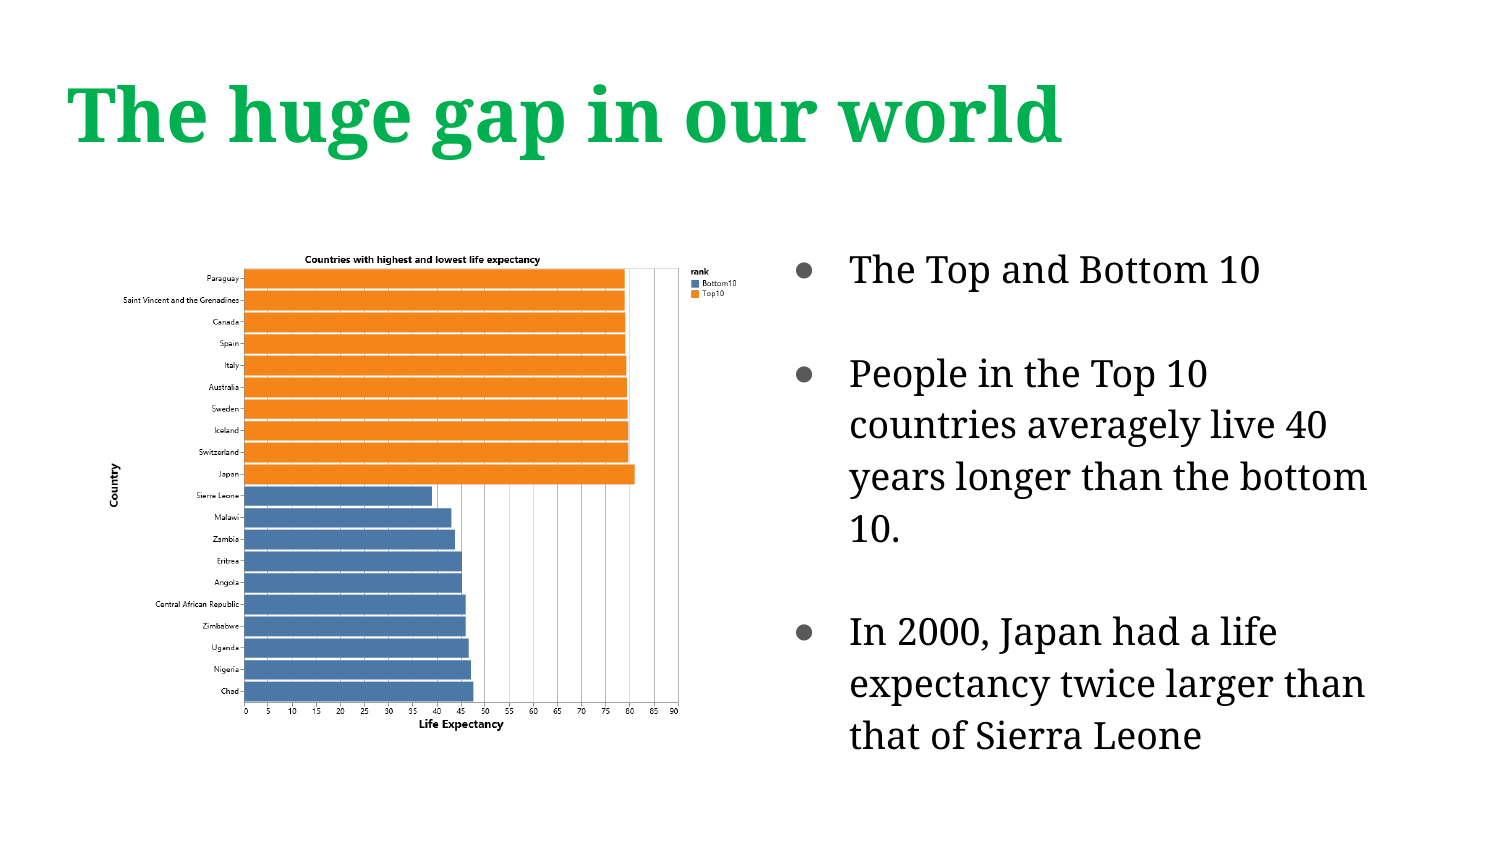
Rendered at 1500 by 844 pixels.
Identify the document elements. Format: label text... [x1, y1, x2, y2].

text_box The Top and Bottom 10 People in the Top 10 countries averagely live 40 years longer than the bottom 10. In 2000, Japan had a life expectancy twice larger than that of Sierra Leone [759, 224, 1397, 760]
picture [102, 251, 741, 734]
text_box The huge gap in our world [52, 52, 1181, 173]
